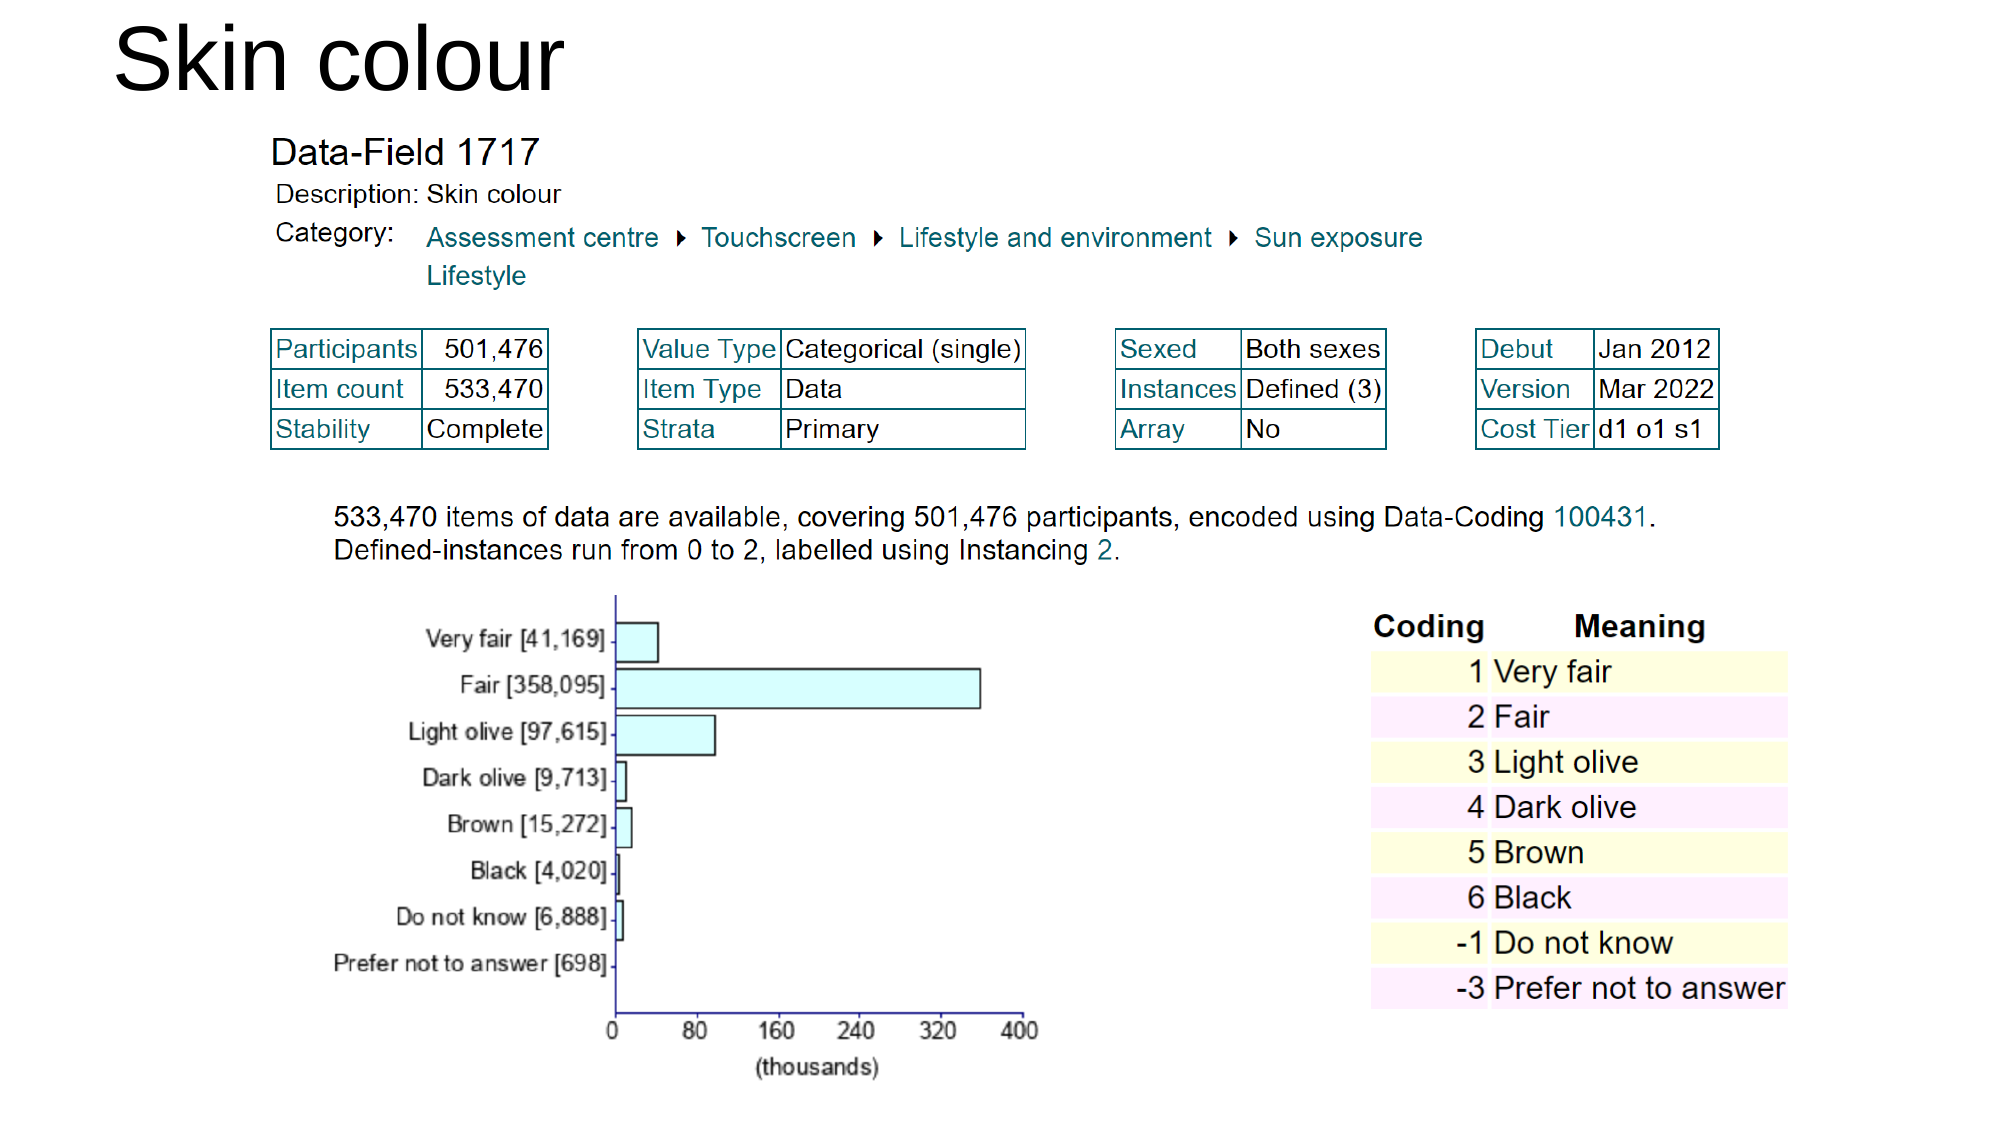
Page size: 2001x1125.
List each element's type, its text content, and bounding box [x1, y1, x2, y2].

picture [326, 494, 1817, 1086]
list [262, 122, 1738, 459]
title Skin colour [97, 0, 776, 123]
